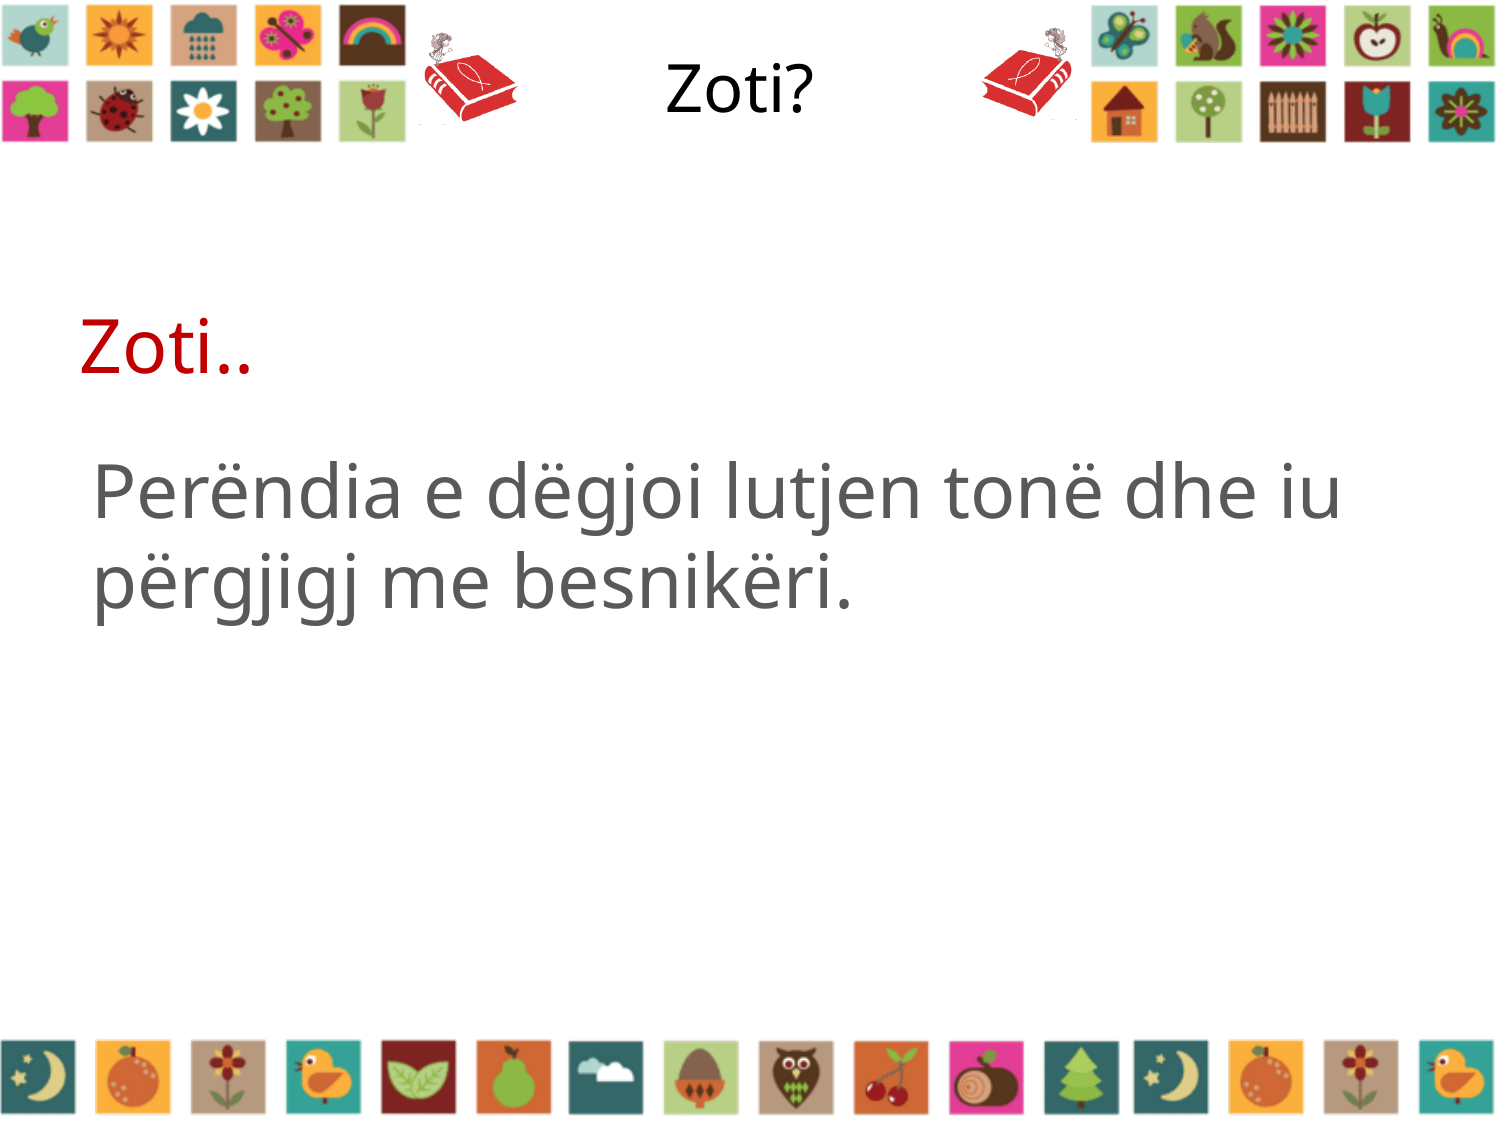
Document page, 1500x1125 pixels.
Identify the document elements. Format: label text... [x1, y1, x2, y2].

text_box Zoti.. [64, 290, 1412, 396]
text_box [0, 1028, 1500, 1118]
text_box Zoti? [544, 38, 1078, 134]
picture [950, 3, 1500, 150]
text_box Perëndia e dëgjoi lutjen tonë dhe iu përgjigj me besnikëri. [76, 436, 1424, 632]
picture [0, 3, 550, 150]
